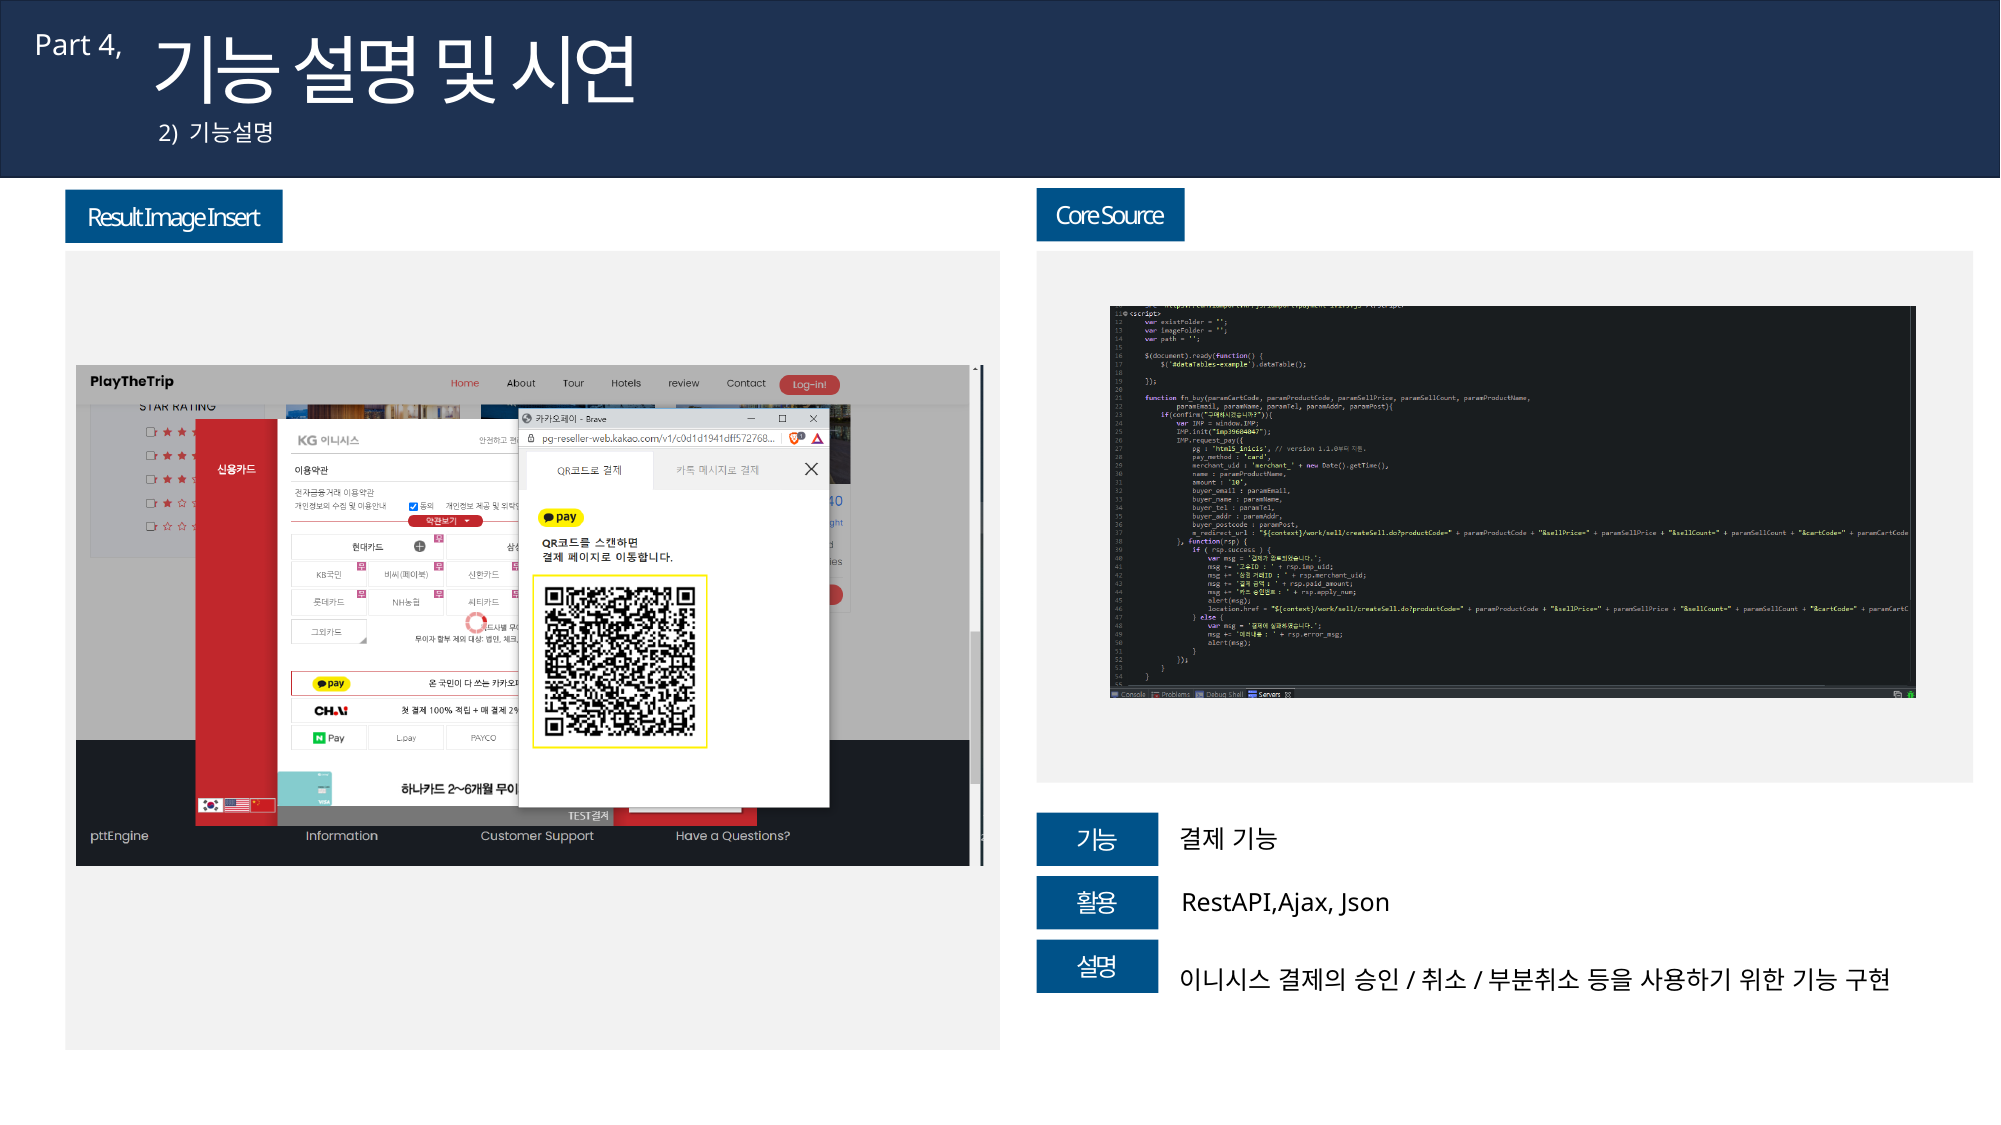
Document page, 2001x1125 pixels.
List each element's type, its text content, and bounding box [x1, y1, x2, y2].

text_box [64, 250, 1001, 1051]
text_box 설명 [1036, 939, 1159, 994]
text_box [0, 0, 2000, 178]
text_box 결제 기능 [1164, 815, 1293, 861]
text_box Result Image Insert [64, 189, 284, 244]
text_box Core Source [1036, 187, 1186, 242]
text_box 활용 [1036, 875, 1159, 930]
text_box Part 4, [19, 19, 146, 69]
text_box 이니시스 결제의 승인/취소/부분취소 등을 사용하기 위한 기능 구현 [1164, 926, 1974, 1002]
text_box 기능 [1036, 812, 1159, 867]
text_box [1036, 250, 1974, 784]
picture [76, 365, 984, 866]
picture [1110, 306, 1916, 698]
text_box 2) 기능설명 [143, 110, 2000, 154]
text_box 기능 설명 및 시연 [137, 16, 657, 122]
text_box RestAPI,Ajax, Json [1166, 879, 1406, 924]
